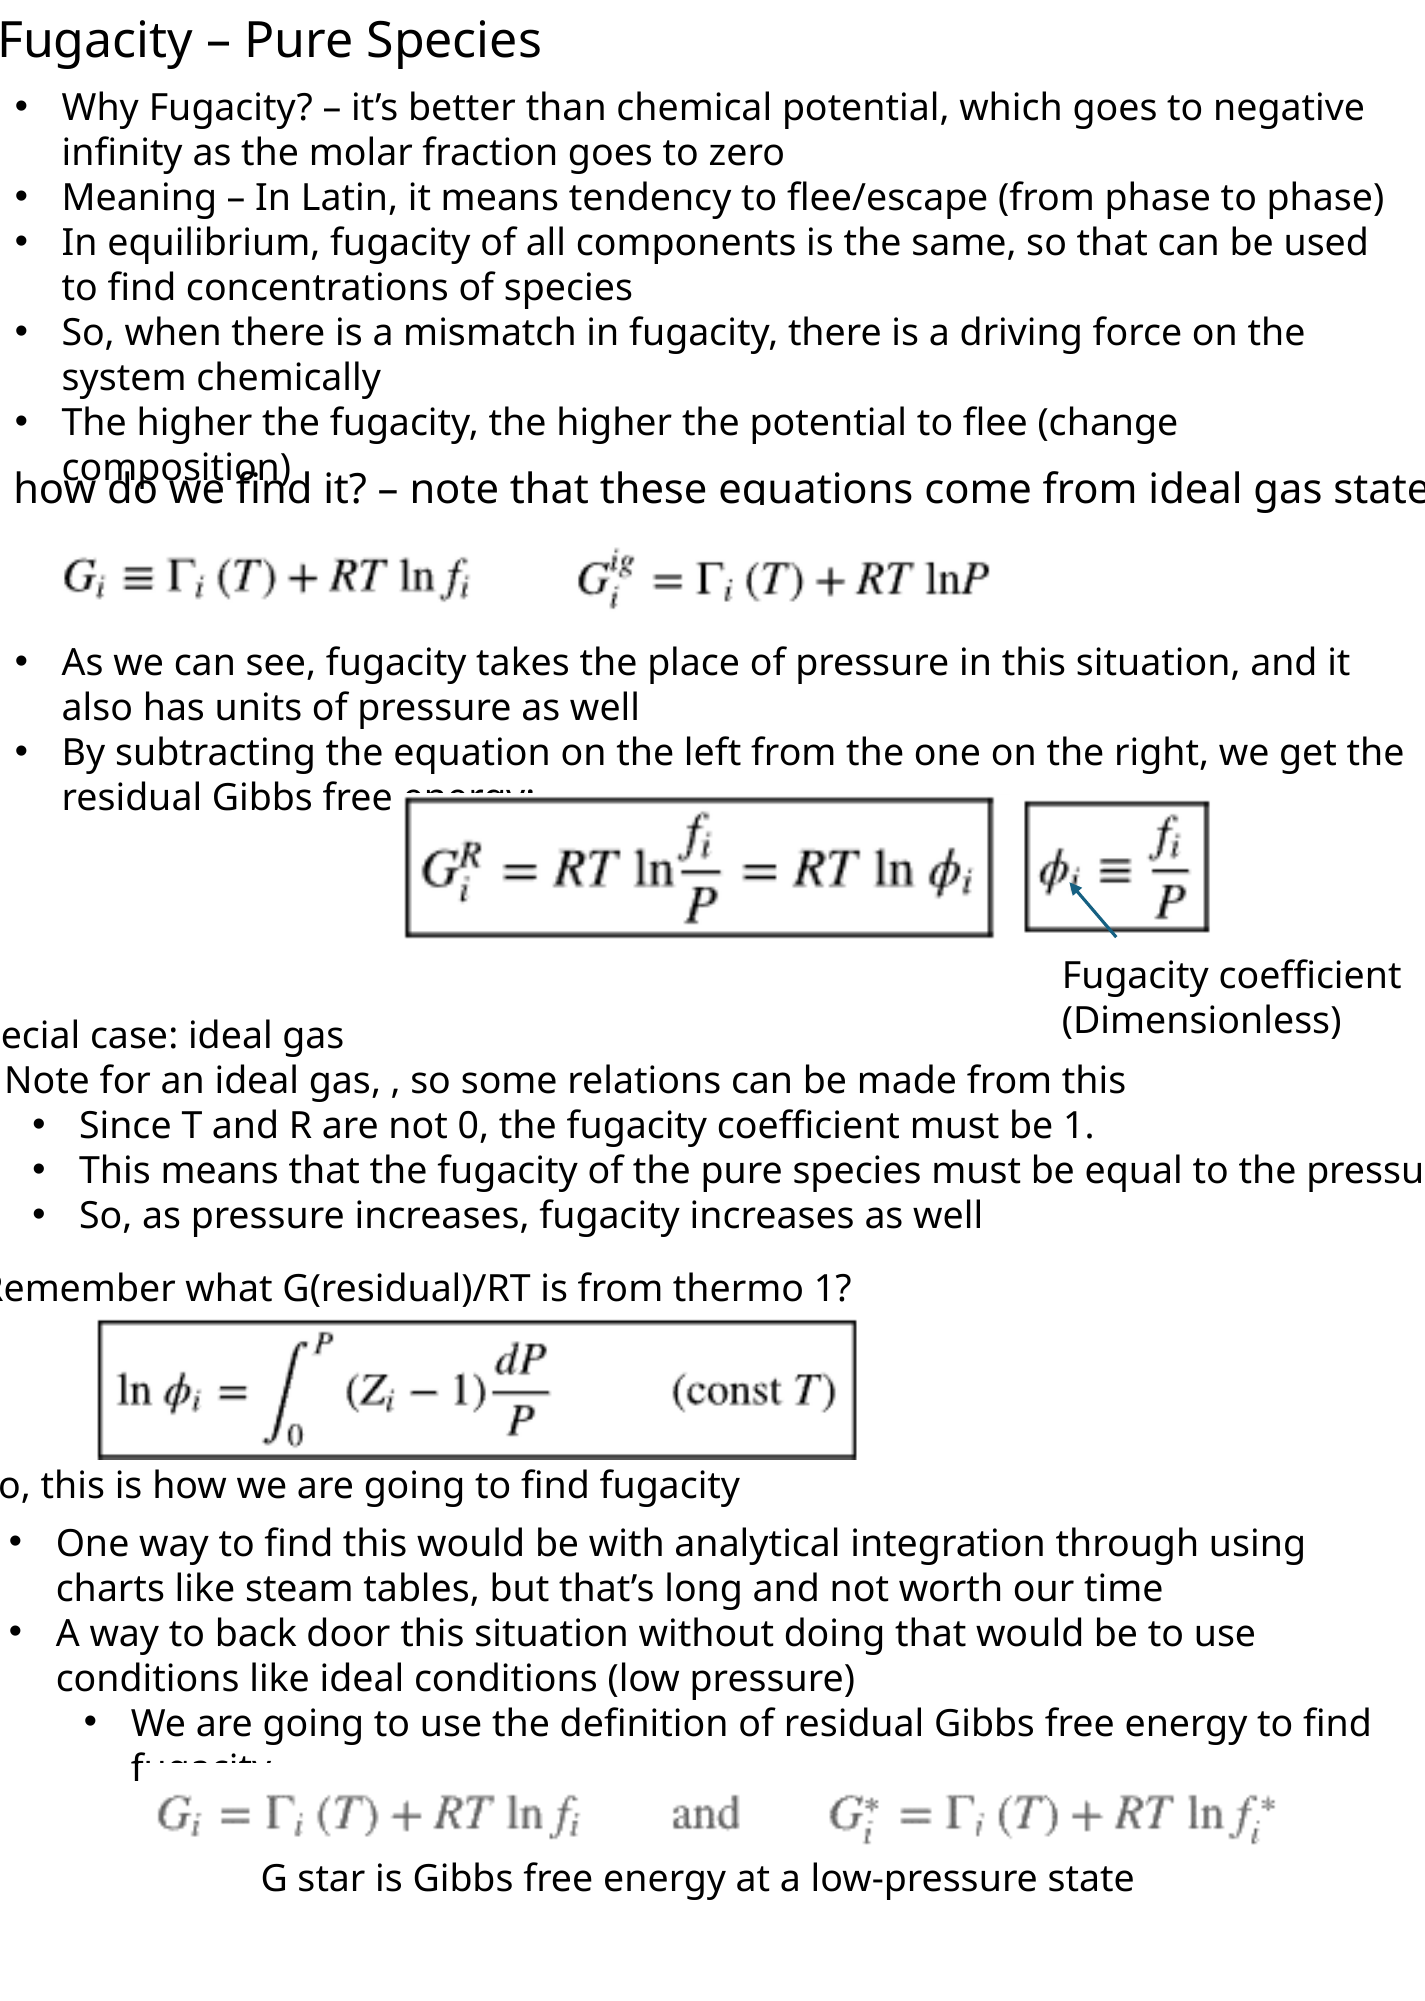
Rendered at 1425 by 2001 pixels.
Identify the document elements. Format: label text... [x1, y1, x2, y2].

picture [540, 505, 1011, 632]
text_box Why Fugacity? – it’s better than chemical potential, which goes to negative infinity as the molar fraction goes to zero Meaning – In Latin, it means tendency to flee/escape (from phase to phase) In equilibrium, fugacity of all components is the same, so that can be used to find concentrations of species So, when there is a mismatch in fugacity, there is a driving force on the system chemically The higher the fugacity, the higher the potential to flee (change composition) [0, 75, 1425, 454]
text_box Fugacity coefficient (Dimensionless) [1047, 943, 1425, 1049]
text_box As we can see, fugacity takes the place of pressure in this situation, and it also has units of pressure as well By subtracting the equation on the left from the one on the right, we get the residual Gibbs free energy: [0, 630, 1425, 826]
text_box One way to find this would be with analytical integration through using charts like steam tables, but that’s long and not worth our time A way to back door this situation without doing that would be to use conditions like ideal conditions (low pressure) We are going to use the definition of residual Gibbs free energy to find fugacity [0, 1511, 1420, 1796]
picture [86, 1307, 871, 1461]
picture [397, 784, 1223, 944]
text_box So, this is how we are going to find fugacity [0, 1453, 756, 1511]
text_box So how do we find it? – note that these equations come from ideal gas state [0, 454, 1425, 520]
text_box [1068, 881, 1117, 938]
picture [138, 1763, 1352, 1871]
picture [28, 519, 513, 640]
text_box G star is Gibbs free energy at a low-pressure state [245, 1871, 1151, 1907]
text_box Fugacity – Pure Species [0, 0, 557, 75]
text_box Remember what G(residual)/RT is from thermo 1? [0, 1256, 868, 1316]
